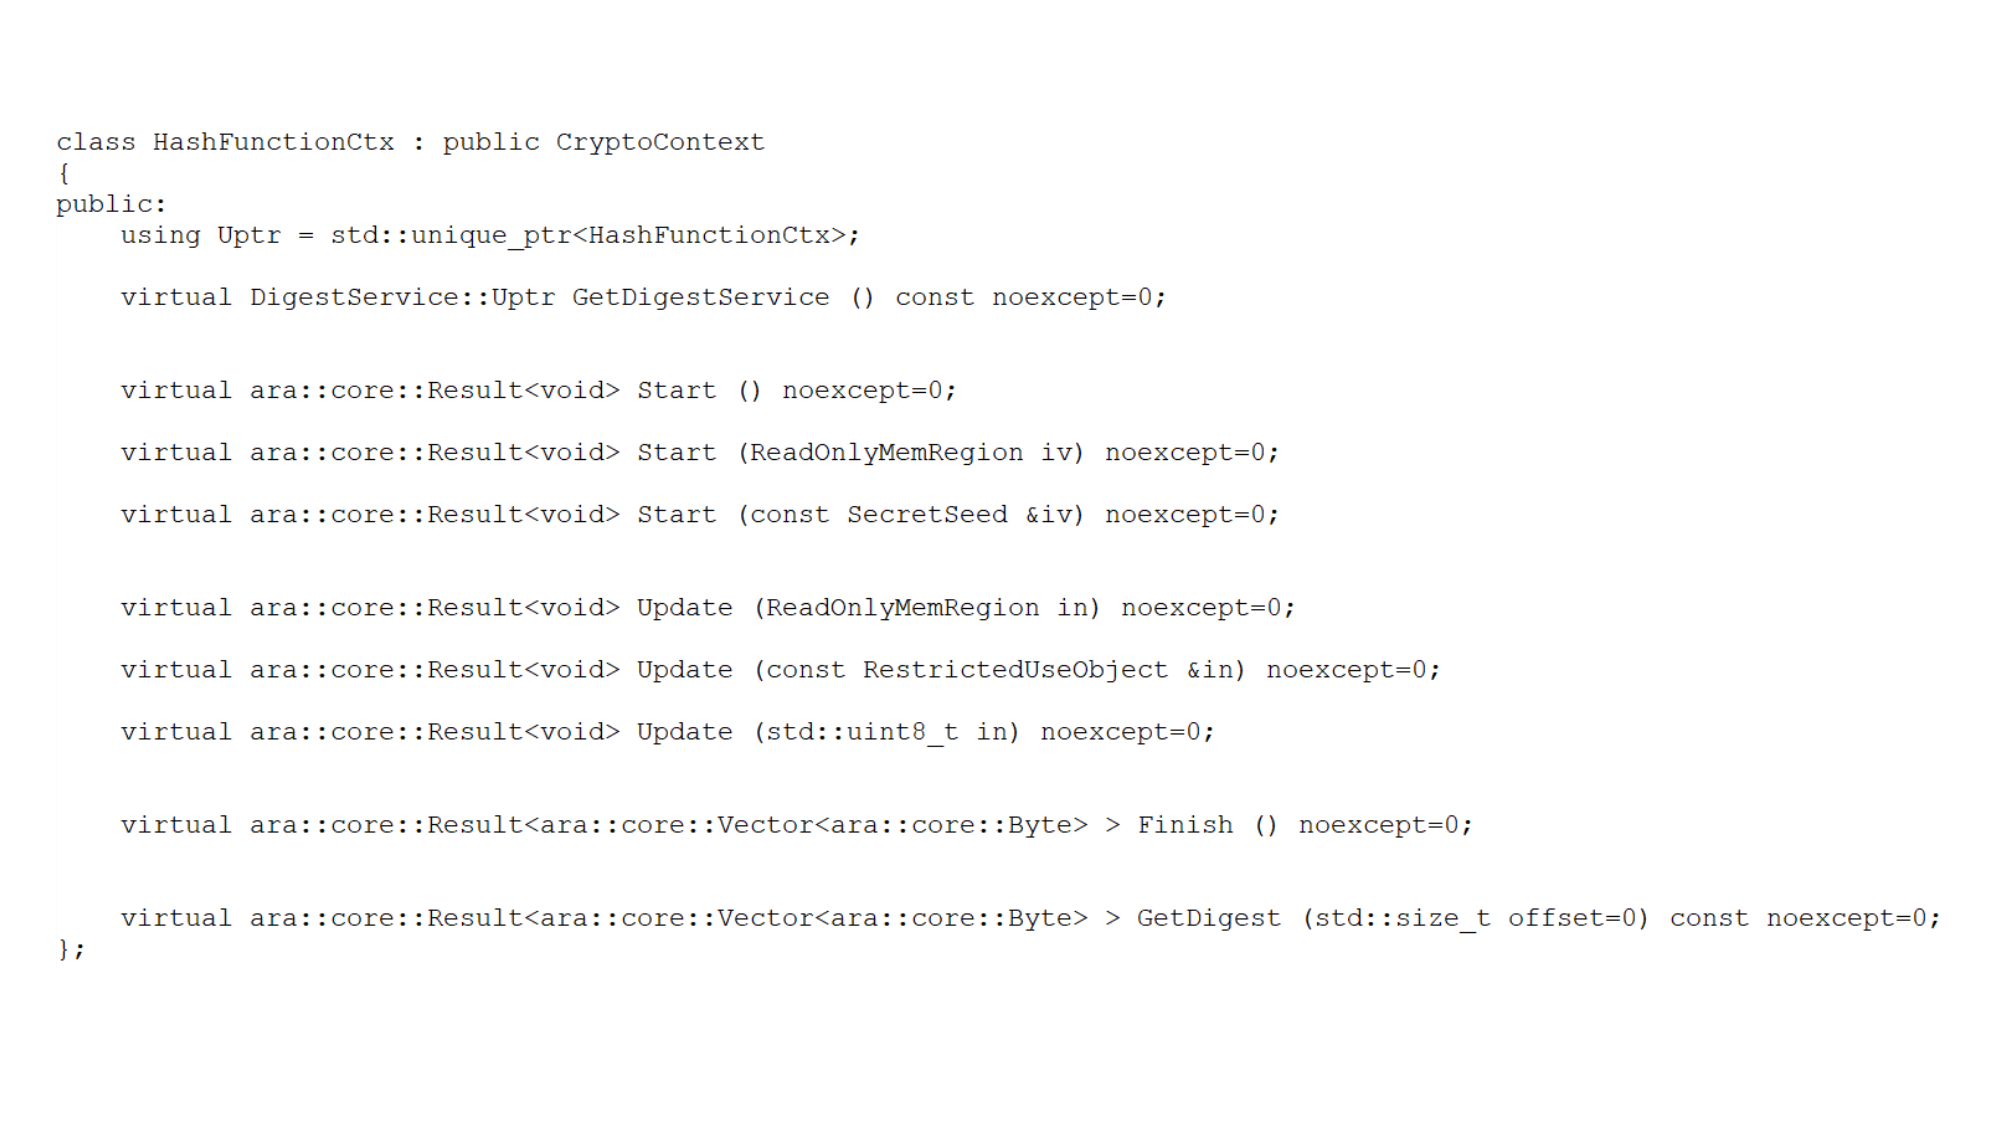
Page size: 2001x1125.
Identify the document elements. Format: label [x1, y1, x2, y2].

picture [55, 126, 1968, 972]
